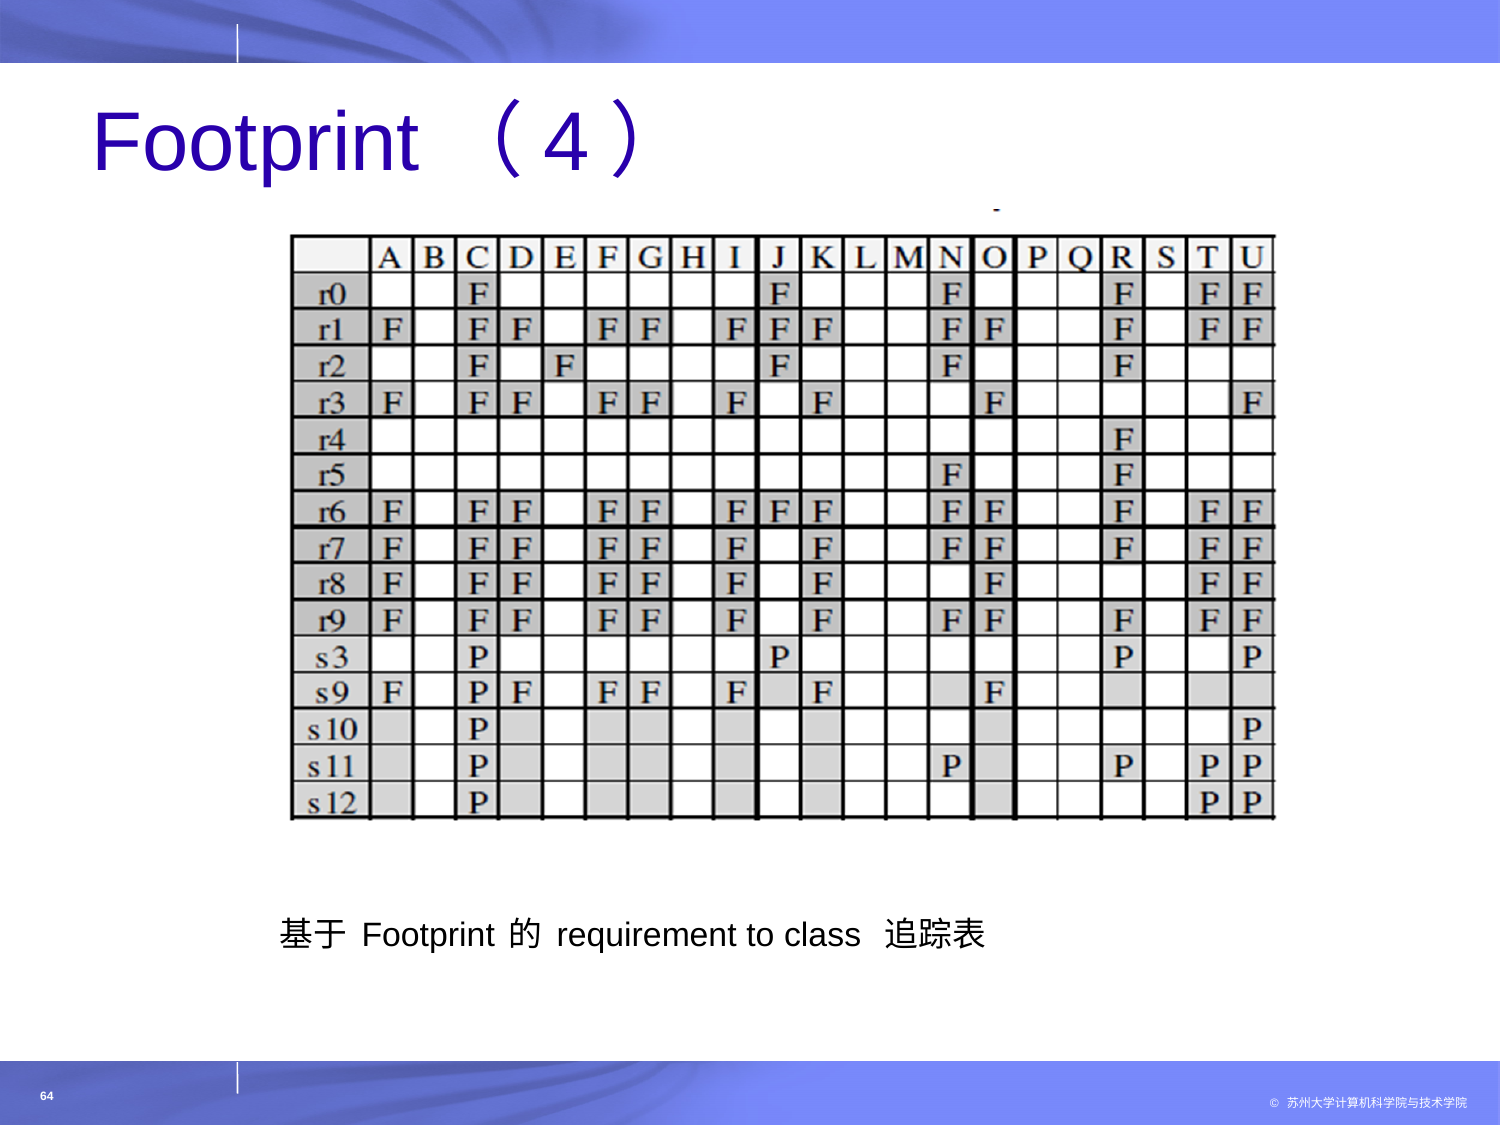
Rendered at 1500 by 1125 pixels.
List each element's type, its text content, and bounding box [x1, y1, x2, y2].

picture [0, 1061, 1500, 1125]
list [250, 209, 1304, 850]
text_box 基于Footprint的requirement to class 追踪表 [265, 866, 1016, 961]
title Footprint（4） [76, 91, 1430, 210]
slide_number 64 [25, 1066, 191, 1120]
picture [0, 0, 1500, 63]
